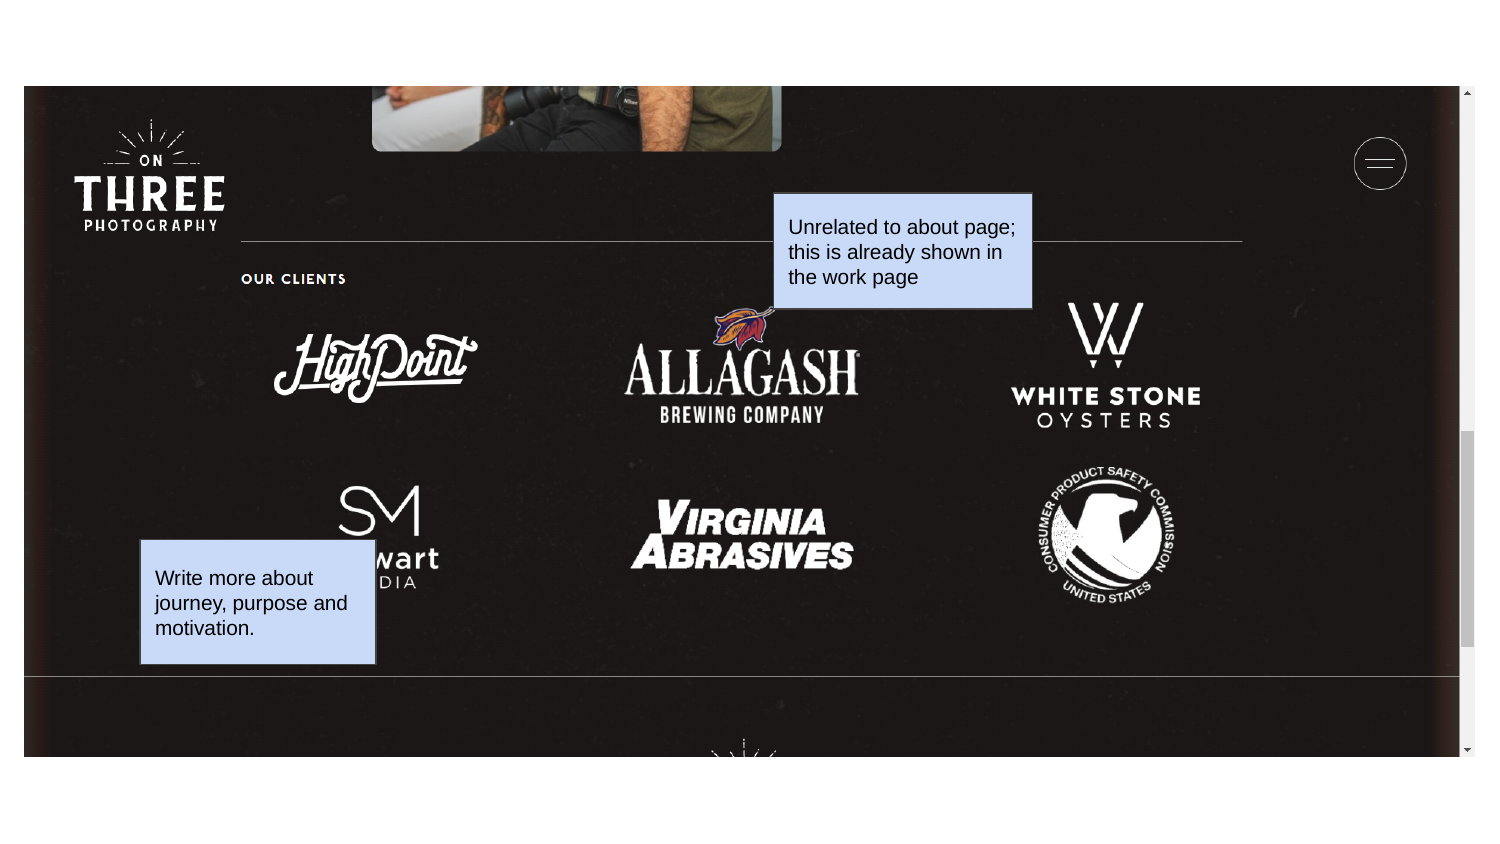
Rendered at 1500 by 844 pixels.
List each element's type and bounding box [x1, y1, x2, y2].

picture [24, 86, 1476, 757]
